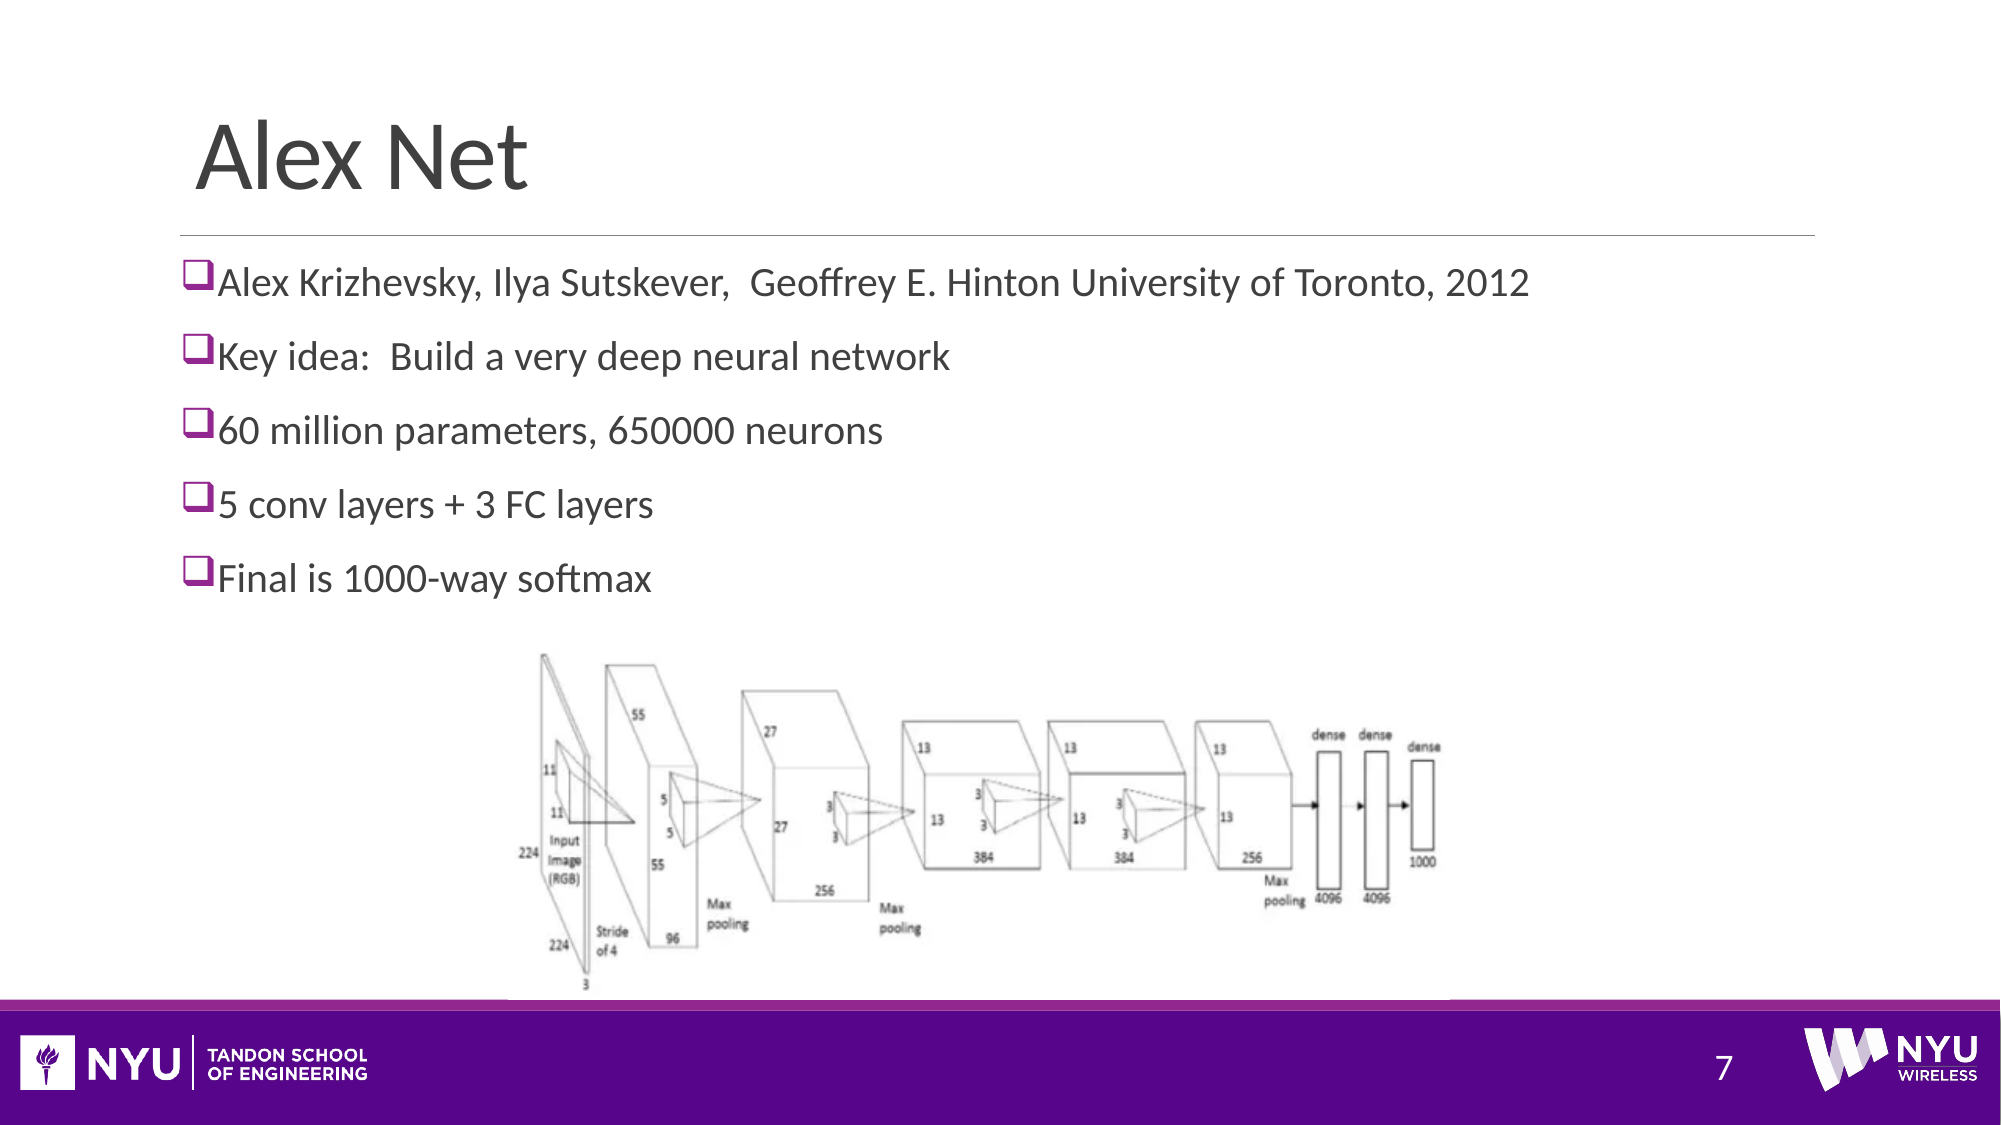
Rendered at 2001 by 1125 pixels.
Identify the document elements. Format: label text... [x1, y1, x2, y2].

slide_number 7 [1533, 1035, 1749, 1096]
picture [508, 645, 1450, 1000]
list Alex Krizhevsky, Ilya Sutskever, Geoffrey E. Hinton University of Toronto, 2012 Key idea: Build a very deep neural network 60 million parameters, 650000 neurons 5 conv layers + 3 FC layers Final is 1000-way softmax [180, 252, 1830, 963]
title Alex Net [180, 47, 1830, 218]
